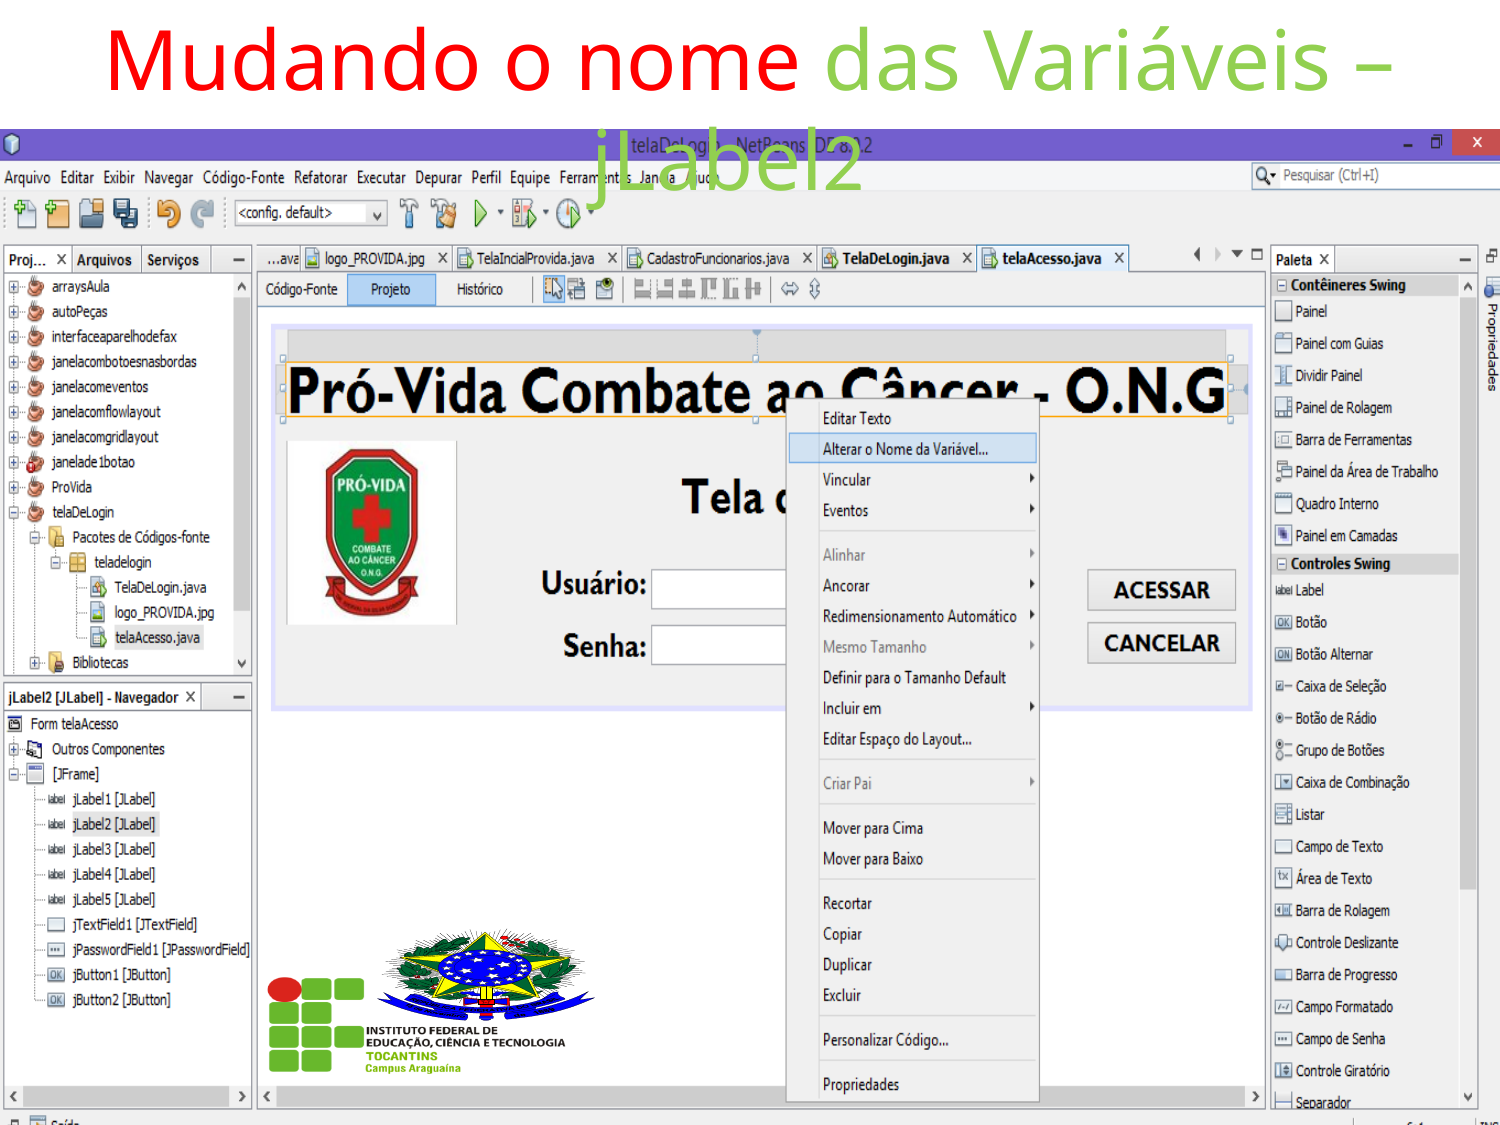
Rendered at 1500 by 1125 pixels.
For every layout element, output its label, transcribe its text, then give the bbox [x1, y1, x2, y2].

text_box Mudando o nome das Variáveis – jLabel2 [0, 0, 1500, 129]
picture [0, 129, 1500, 1125]
